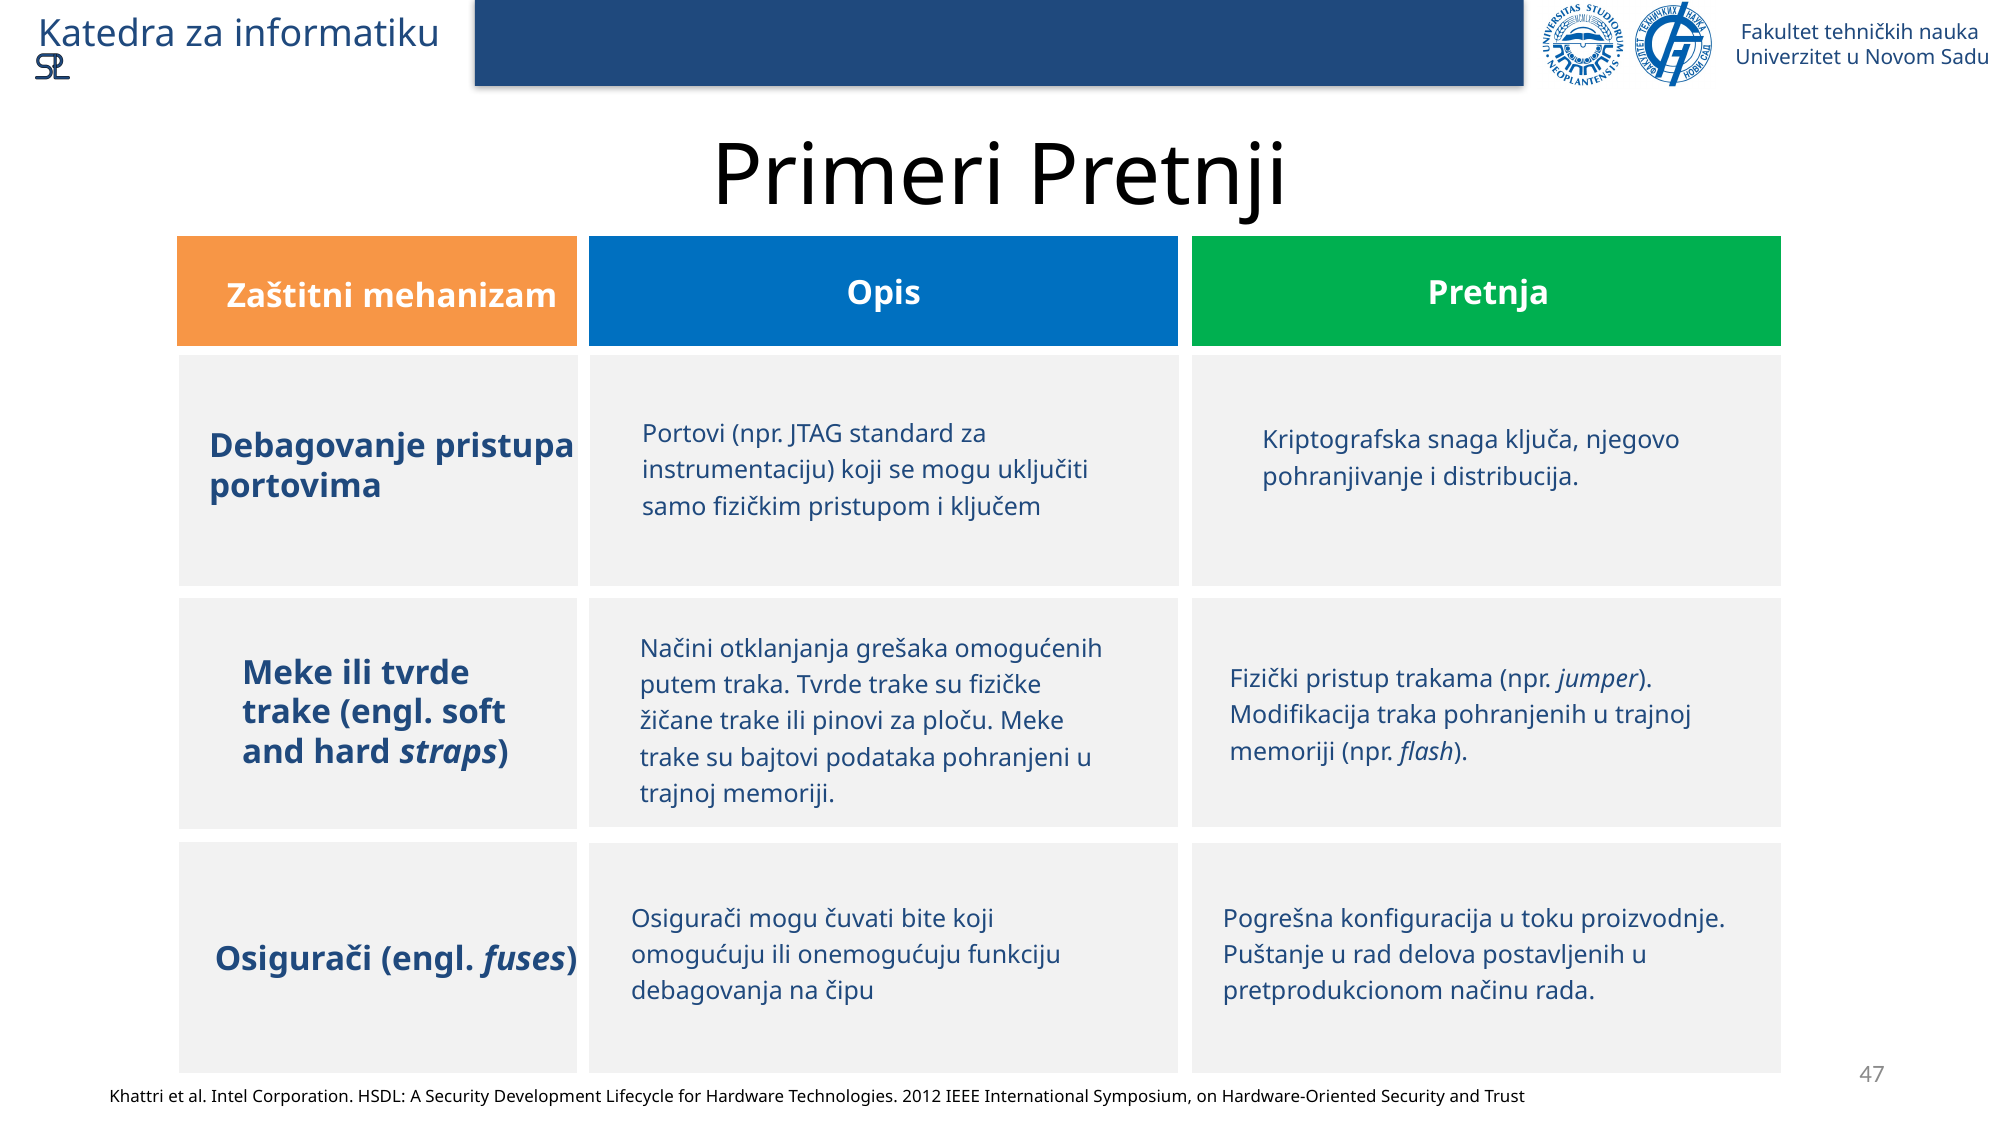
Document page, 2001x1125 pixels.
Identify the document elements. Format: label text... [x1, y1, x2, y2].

text_box Khattri et al. Intel Corporation. HSDL: A Security Development Lifecycle for Hardware Technologies. 2012 IEEE International Symposium, on Hardware-Oriented Security and Trust [94, 1074, 1541, 1125]
picture [35, 45, 70, 91]
text_box [584, 592, 1184, 832]
picture [1537, 0, 1716, 89]
text_box [584, 350, 1184, 591]
text_box Osigurači mogu čuvati ​​bite koji omogućuju ili onemogućuju funkciju debagovanja na čipu [623, 891, 1120, 1009]
text_box Kriptografska snaga ključa, njegovo pohranjivanje i distribucija. [1255, 413, 1722, 494]
text_box Pogrešna konfiguracija u toku proizvodnje. Puštanje u rad delova postavljenih u pretprodukcionom načinu rada. [1215, 891, 1762, 1009]
title Primeri Pretnji [99, 121, 1900, 233]
text_box Osigurači (engl. fuses) [200, 929, 890, 985]
text_box [1187, 592, 1786, 832]
text_box [1187, 838, 1786, 1079]
slide_number 47 [1782, 1042, 1900, 1103]
text_box Opis [831, 263, 936, 319]
text_box Načini otklanjanja grešaka omogućenih putem traka. Tvrde trake su fizičke žičane trake ili pinovi za ploču. Meke trake su bajtovi podataka pohranjeni u trajnoj memoriji. [632, 621, 1118, 812]
text_box Zaštitni mehanizam [212, 266, 573, 322]
text_box [1187, 230, 1786, 350]
text_box Portovi (npr. JTAG standard za instrumentaciju) koji se mogu uključiti samo fizičkim pristupom i ključem [634, 406, 1156, 524]
text_box [171, 230, 583, 351]
text_box [174, 837, 583, 1074]
text_box Debagovanje pristupa portovima [194, 417, 602, 512]
text_box [174, 350, 583, 591]
text_box [584, 838, 1184, 1074]
text_box [1187, 350, 1787, 591]
text_box Pretnja [1309, 263, 1669, 319]
text_box Fizički pristup trakama (npr. jumper). Modifikacija traka pohranjenih u trajnoj memoriji (npr. flash). [1222, 652, 1756, 769]
text_box [584, 230, 1184, 350]
text_box Meke ili tvrde trake (engl. soft and hard straps) [227, 643, 545, 778]
text_box [174, 593, 583, 834]
